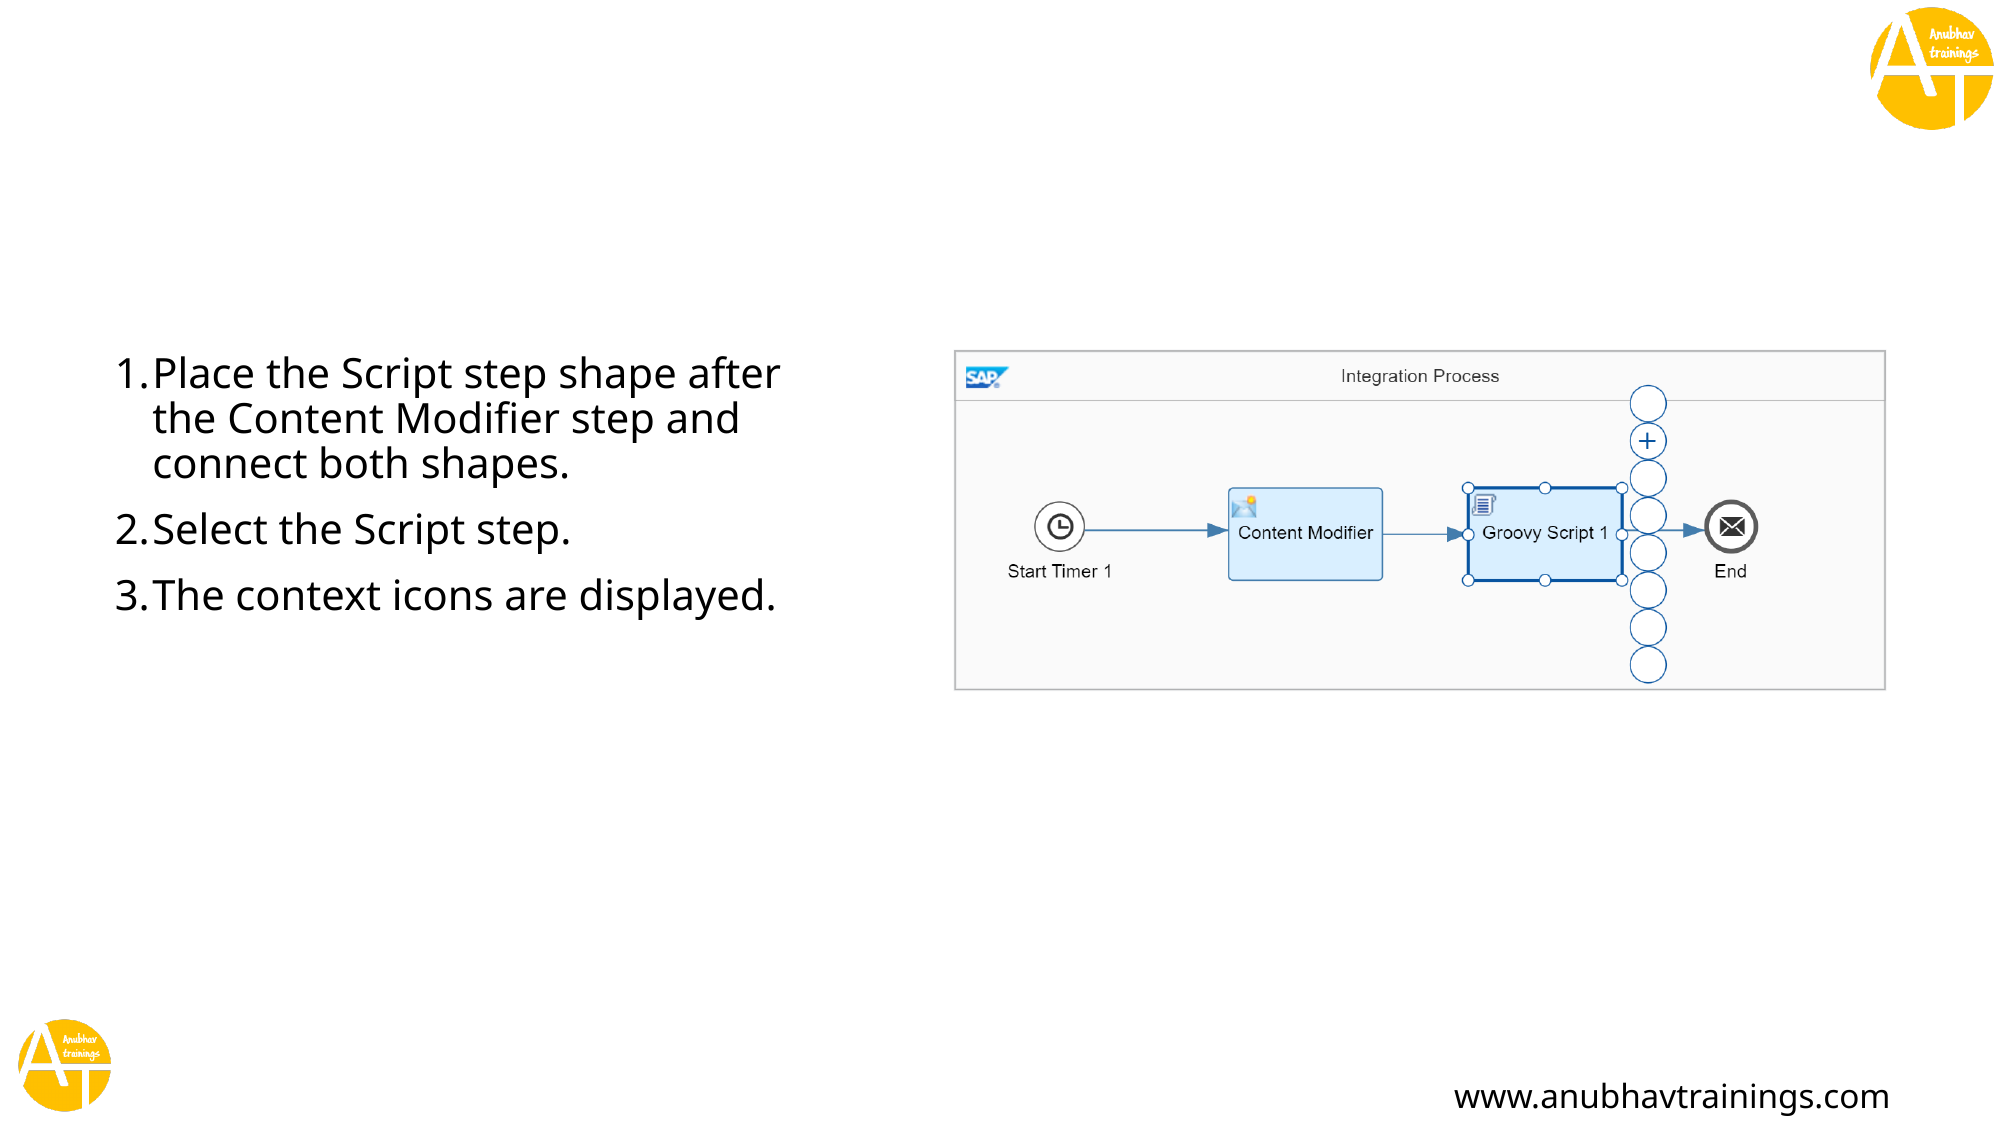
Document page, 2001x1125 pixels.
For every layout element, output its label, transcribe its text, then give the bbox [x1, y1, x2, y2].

list Place the Script step shape after the Content Modifier step and connect both shapes. Select the Script step. The context icons are displayed. [99, 220, 844, 818]
text_box www.anubhavtrainings.com [1439, 1067, 2000, 1123]
picture [945, 341, 1895, 698]
picture [9, 1013, 116, 1119]
picture [1858, 0, 2000, 140]
